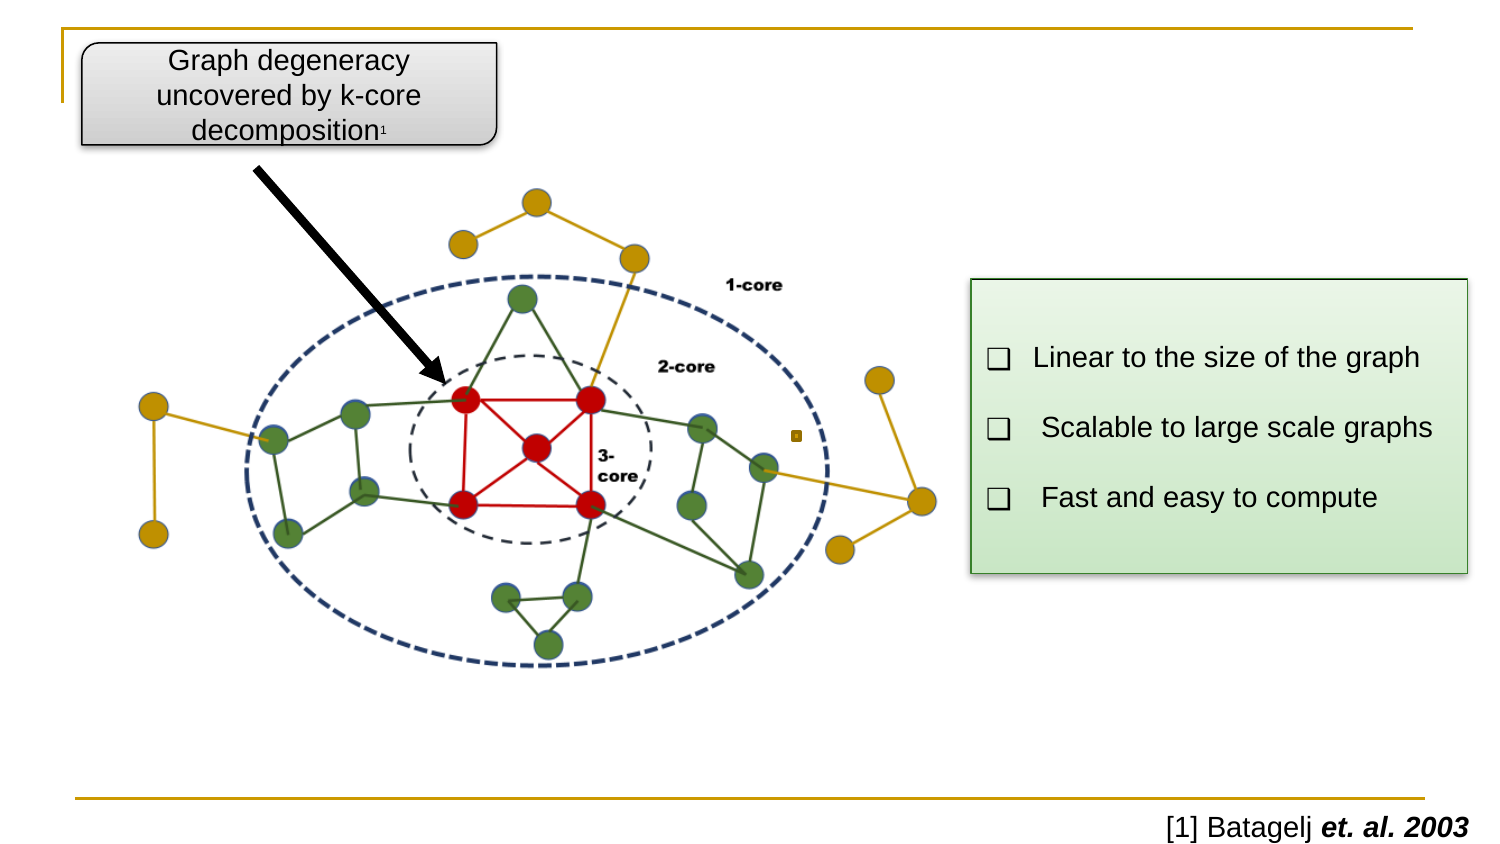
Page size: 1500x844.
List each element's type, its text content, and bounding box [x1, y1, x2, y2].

text_box Graph degeneracy uncovered by k-core decomposition1 [81, 42, 497, 145]
text_box Linear to the size of the graph Scalable to large scale graphs Fast and easy to compute [976, 278, 1468, 574]
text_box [255, 167, 447, 385]
text_box [1] Batagelj et. al. 2003 [1150, 800, 1500, 844]
picture [73, 167, 972, 673]
